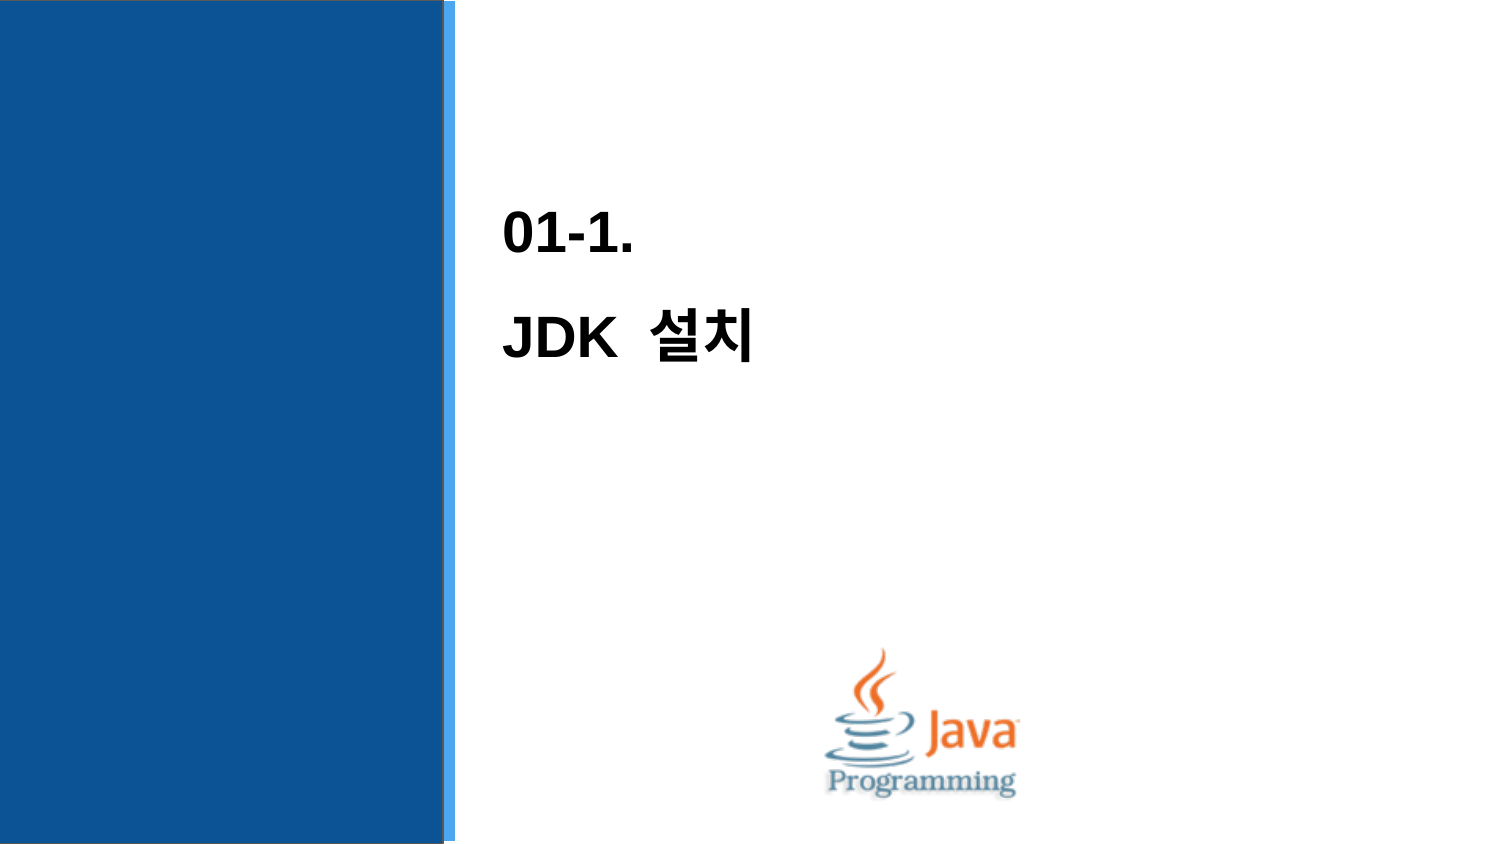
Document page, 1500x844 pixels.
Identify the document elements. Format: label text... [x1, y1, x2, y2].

picture [444, 0, 455, 844]
picture [823, 626, 1021, 823]
title 01-1. JDK 설치 [487, 143, 1357, 437]
